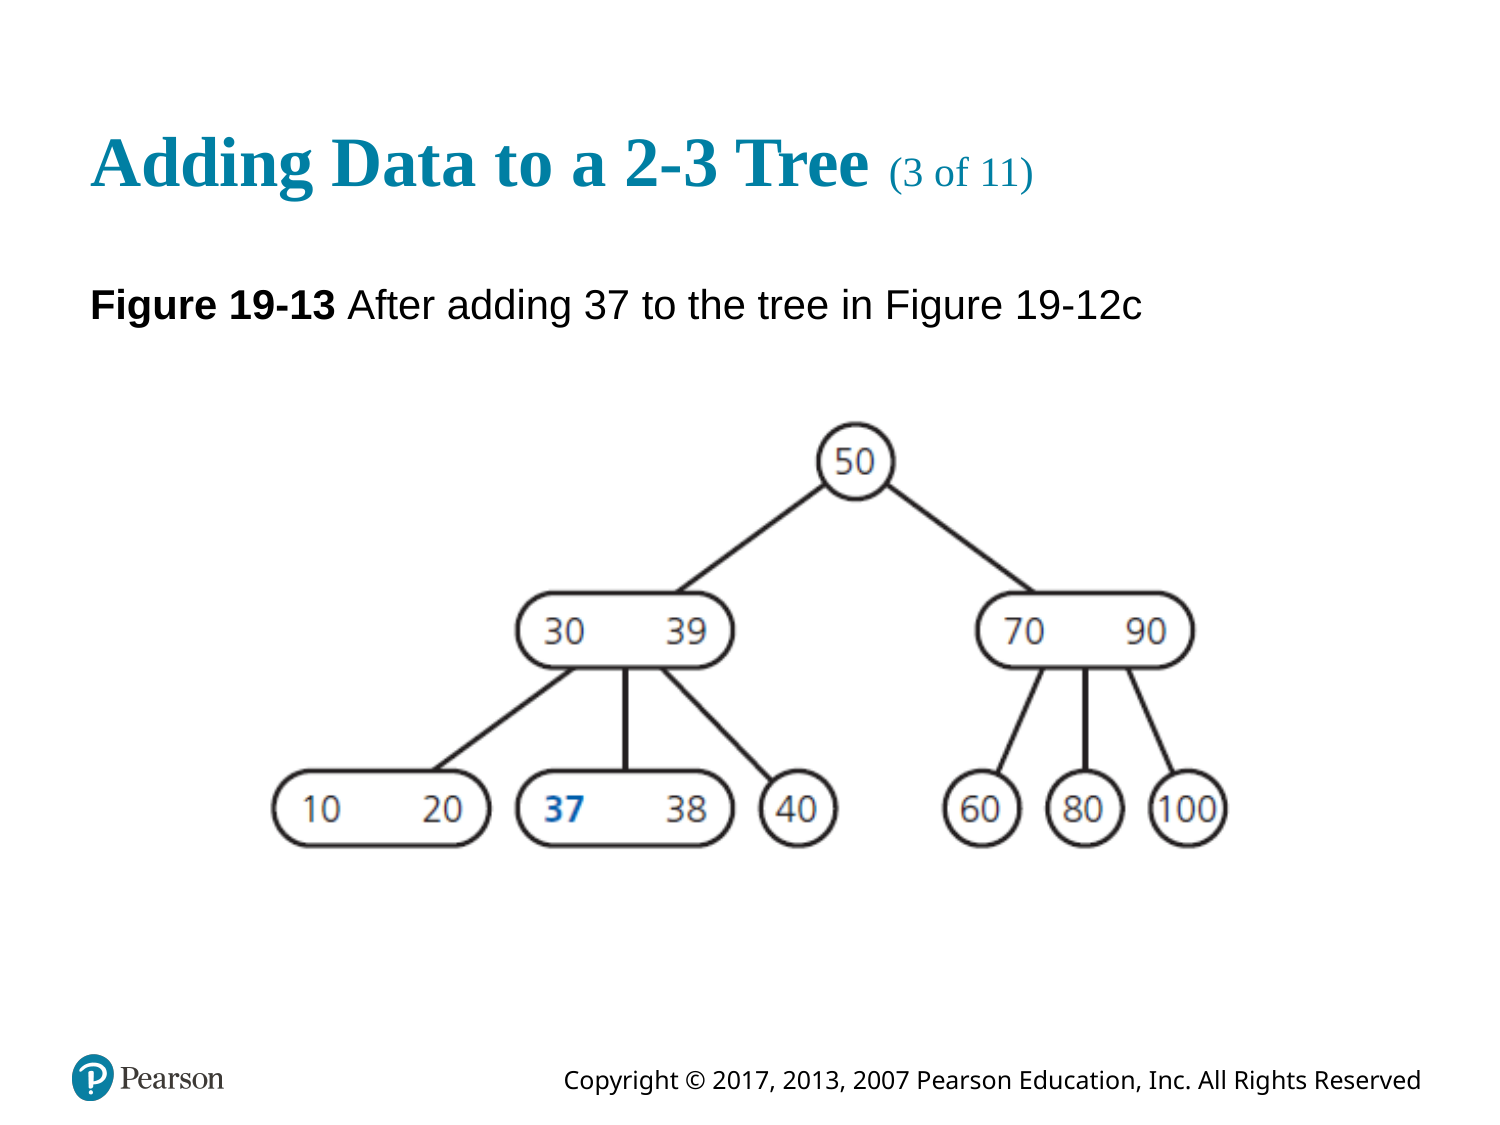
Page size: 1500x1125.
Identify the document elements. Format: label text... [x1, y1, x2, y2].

title Adding Data to a 2-3 Tree (3 of 11) [75, 35, 1425, 216]
list Figure 19-13 After adding 37 to the tree in Figure 19-12c [75, 262, 1425, 342]
picture [265, 419, 1235, 854]
picture [72, 1054, 88, 1070]
picture [98, 1054, 224, 1101]
picture [72, 1087, 83, 1101]
picture [80, 1063, 106, 1088]
